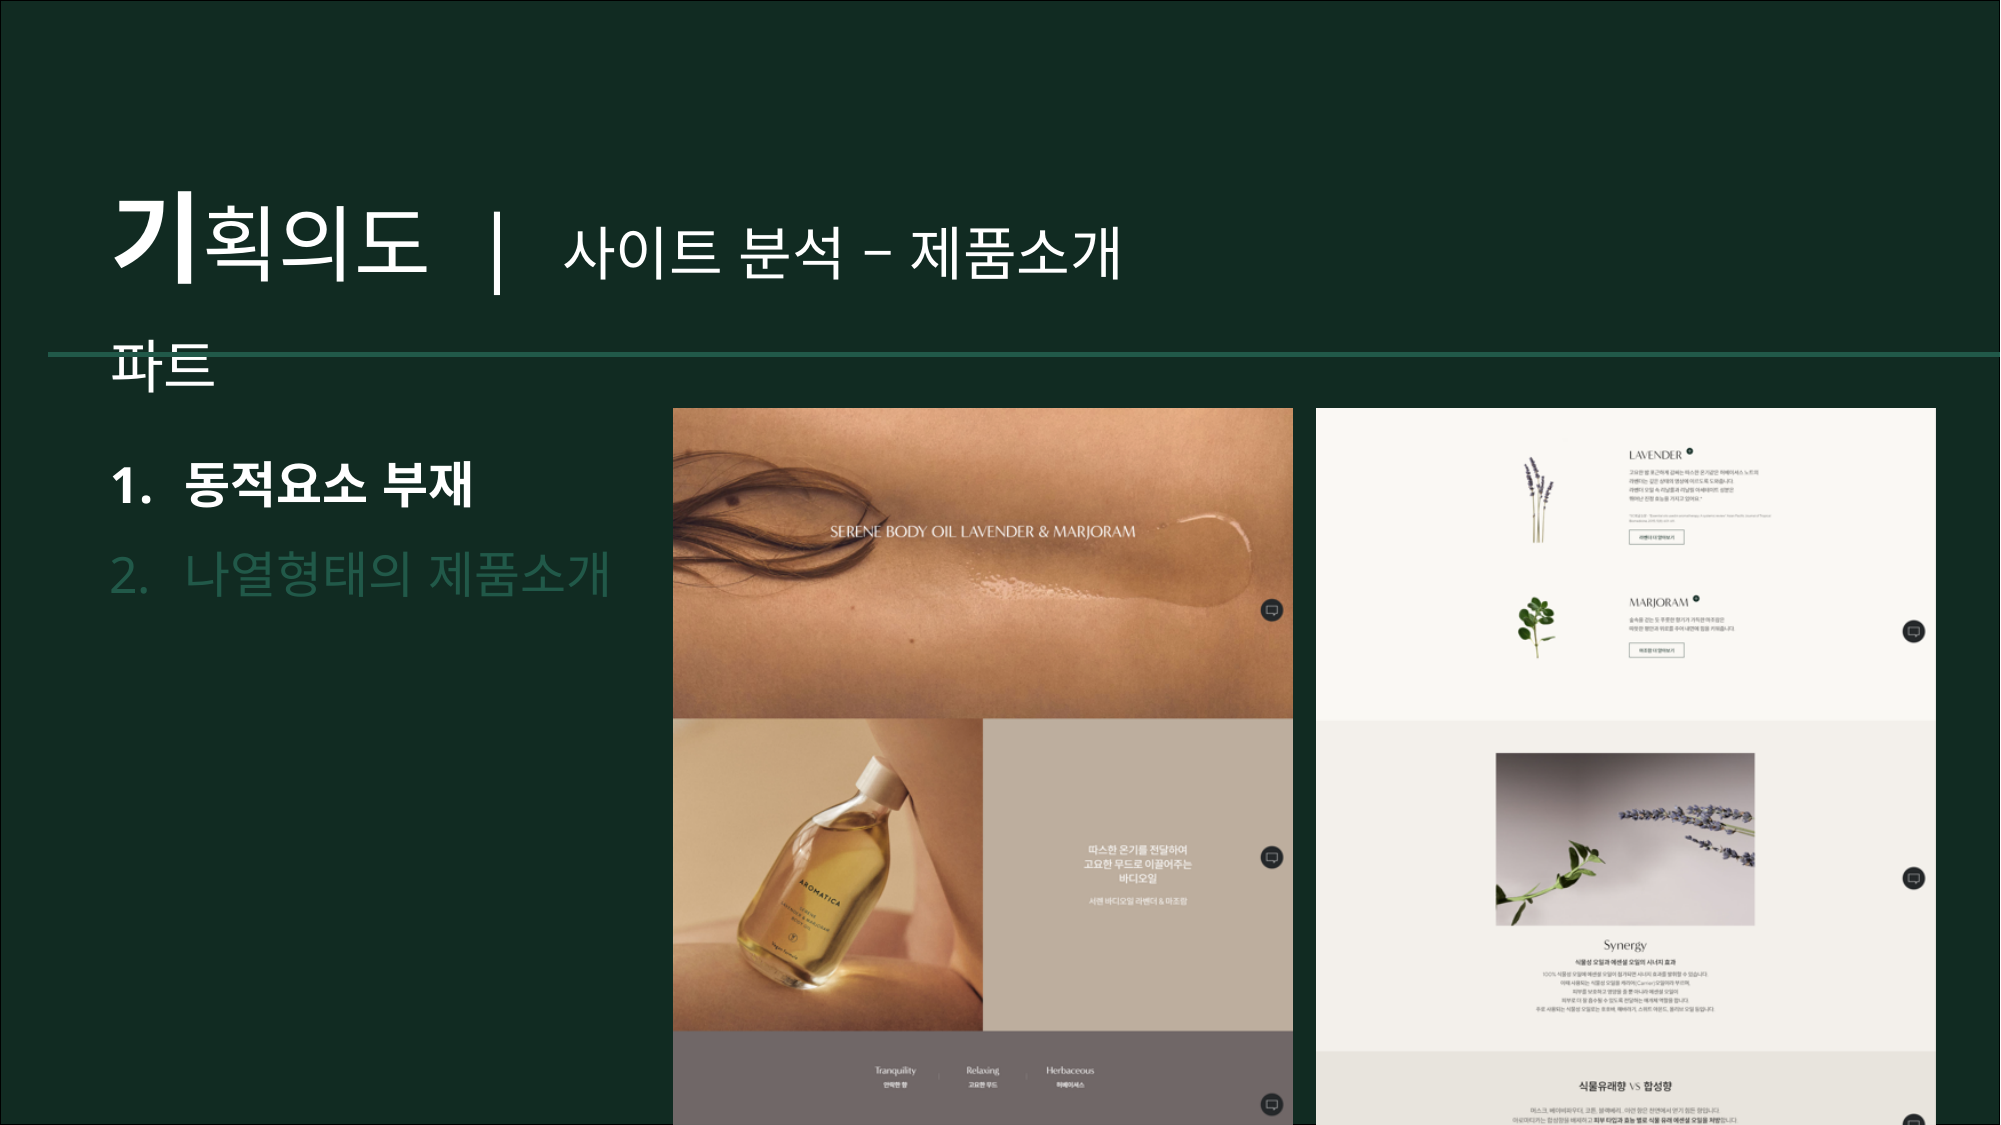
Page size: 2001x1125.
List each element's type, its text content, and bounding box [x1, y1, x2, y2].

picture [1315, 408, 1936, 1125]
picture [673, 408, 1293, 1125]
text_box [0, 0, 2000, 1125]
text_box 동적요소 부재 나열형태의 제품소개 [95, 416, 673, 611]
title 기획의도 | 사이트 분석 – 제품소개 파트 [95, 112, 1217, 249]
